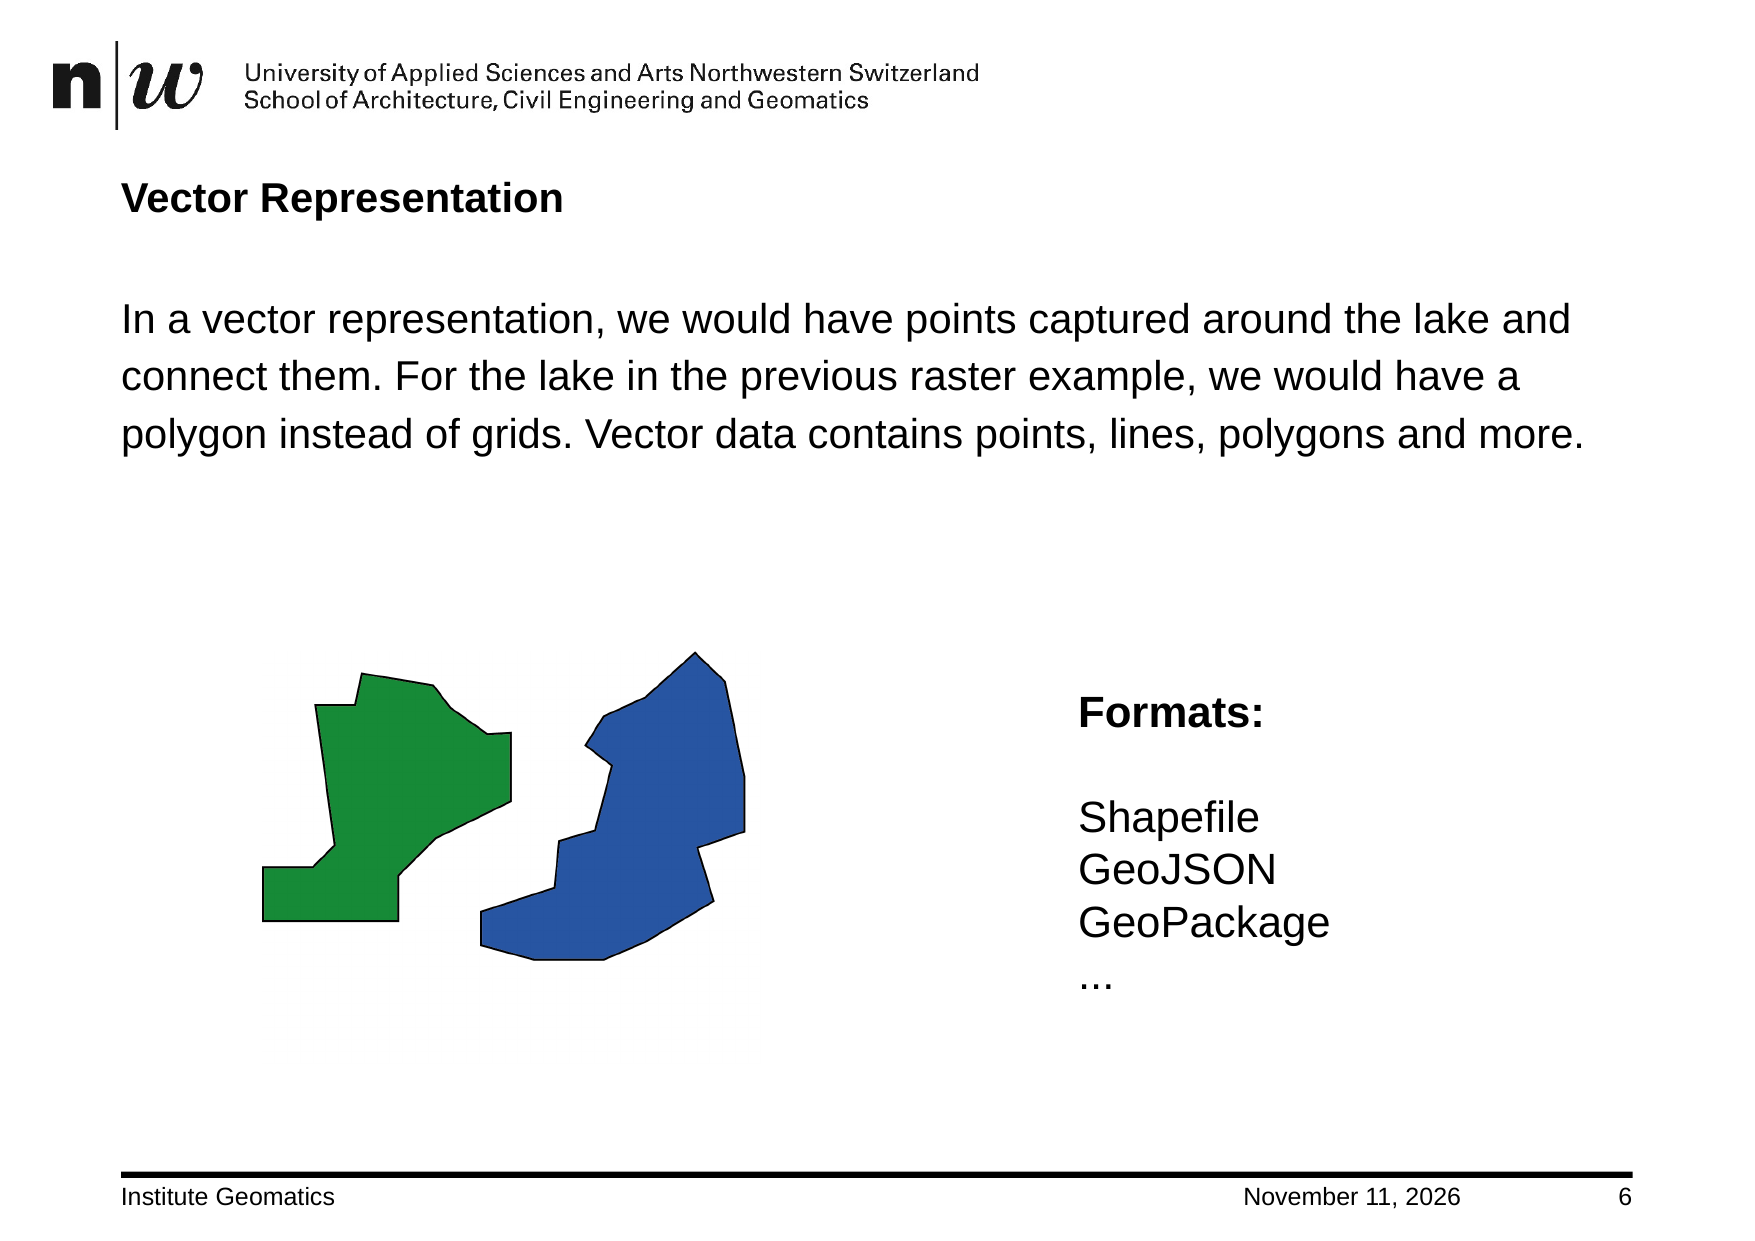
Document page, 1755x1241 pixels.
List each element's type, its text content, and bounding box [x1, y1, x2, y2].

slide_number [1349, 1180, 1490, 1211]
picture [53, 41, 978, 130]
title Vector Representation [120, 171, 1633, 231]
footer Institute Geomatics [120, 1180, 1349, 1211]
picture [262, 650, 761, 1065]
slide_number 6 [1490, 1180, 1633, 1211]
text_box Formats: Shapefile GeoJSON GeoPackage ... [1063, 676, 1610, 1006]
list In a vector representation, we would have points captured around the lake and connect them. For the lake in the previous raster example, we would have a polygon instead of grids. Vector data contains points, lines, polygons and more. [121, 284, 1633, 535]
